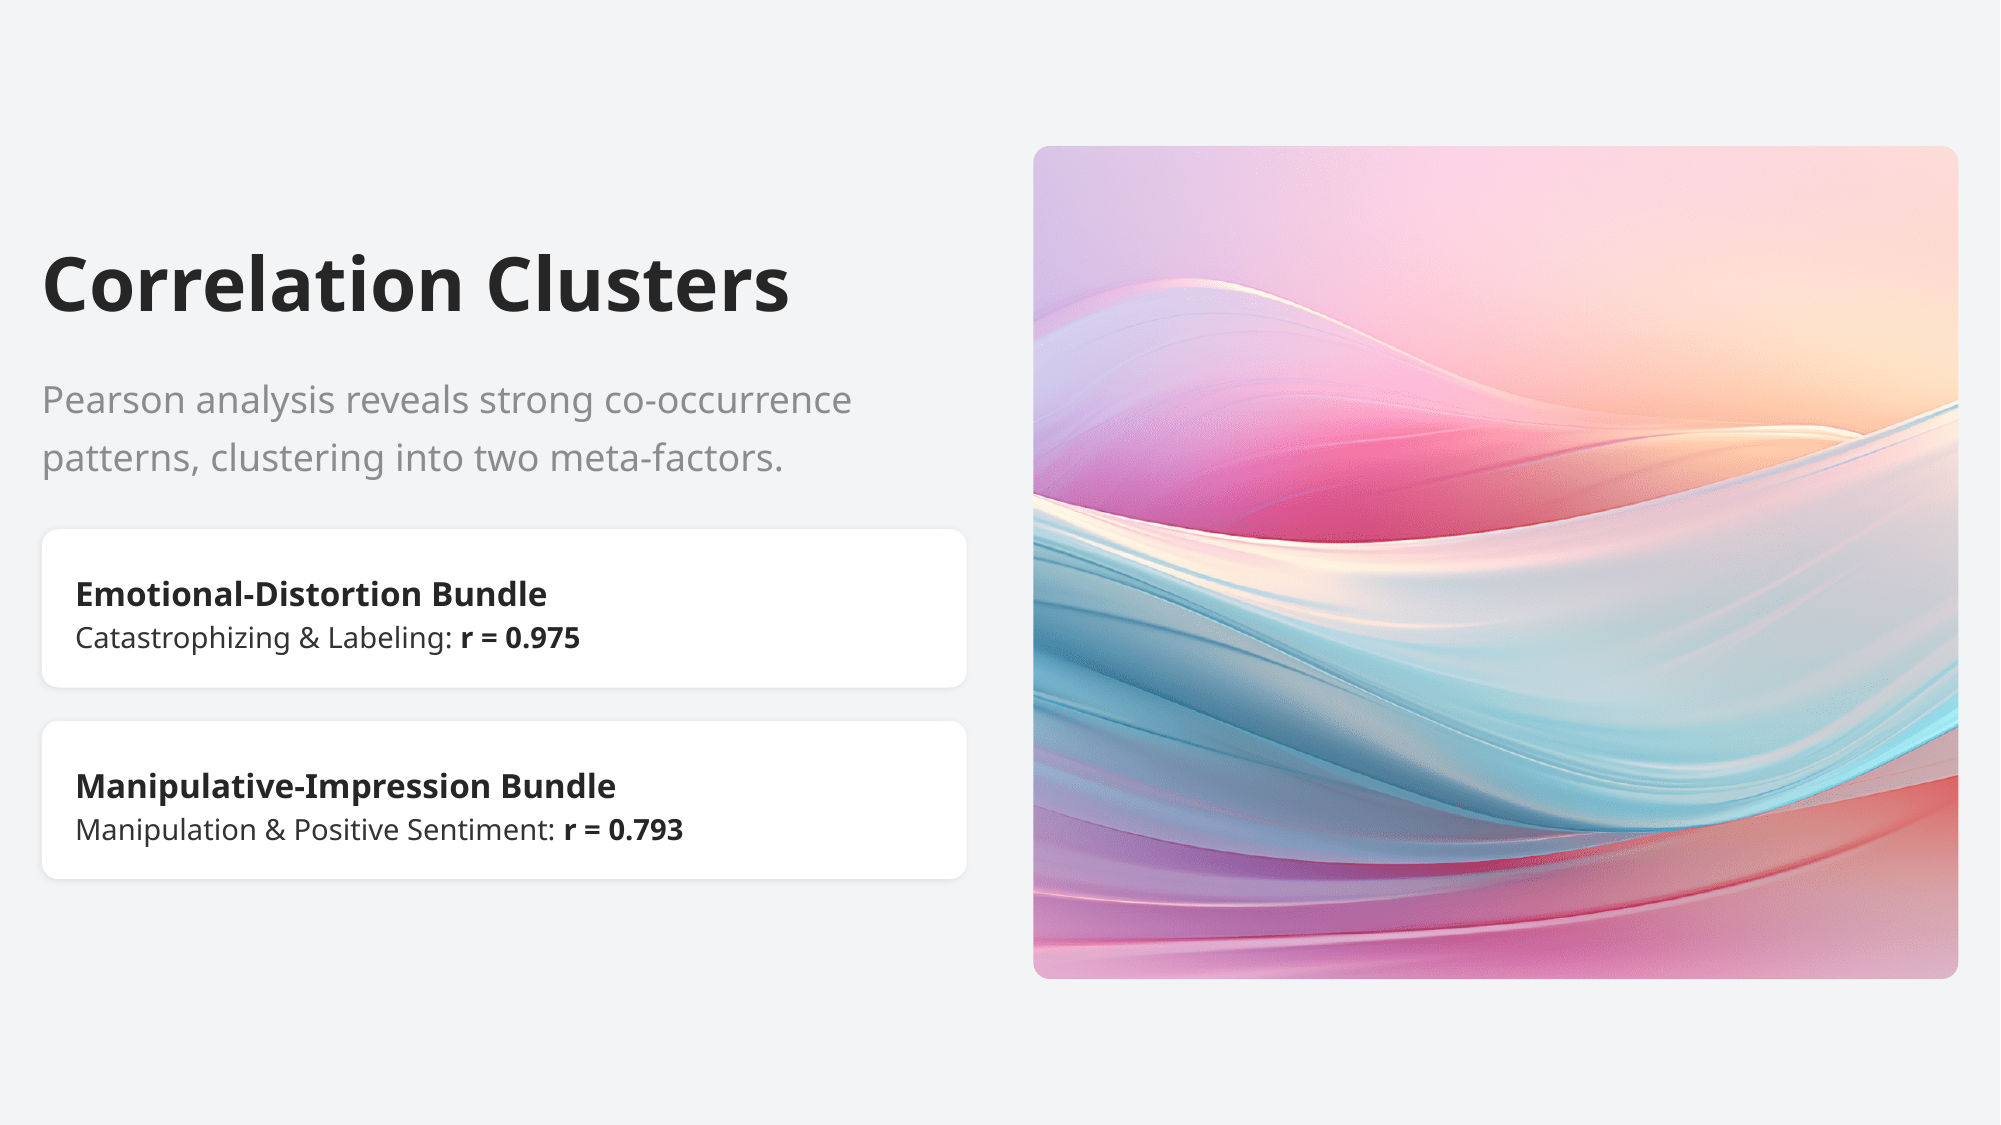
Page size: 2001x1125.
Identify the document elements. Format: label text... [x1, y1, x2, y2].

text_box Manipulation & Positive Sentiment: r = 0.793 [75, 804, 948, 846]
text_box Catastrophizing & Labeling: r = 0.975 [75, 612, 948, 655]
text_box Emotional-Distortion Bundle [75, 562, 950, 613]
picture [1033, 145, 1959, 980]
text_box [41, 720, 967, 880]
text_box [41, 529, 967, 688]
text_box Pearson analysis reveals strong co-occurrence patterns, clustering into two meta-factors. [41, 362, 986, 480]
text_box Correlation Clusters [41, 245, 1005, 330]
text_box Manipulative-Impression Bundle [75, 754, 950, 805]
